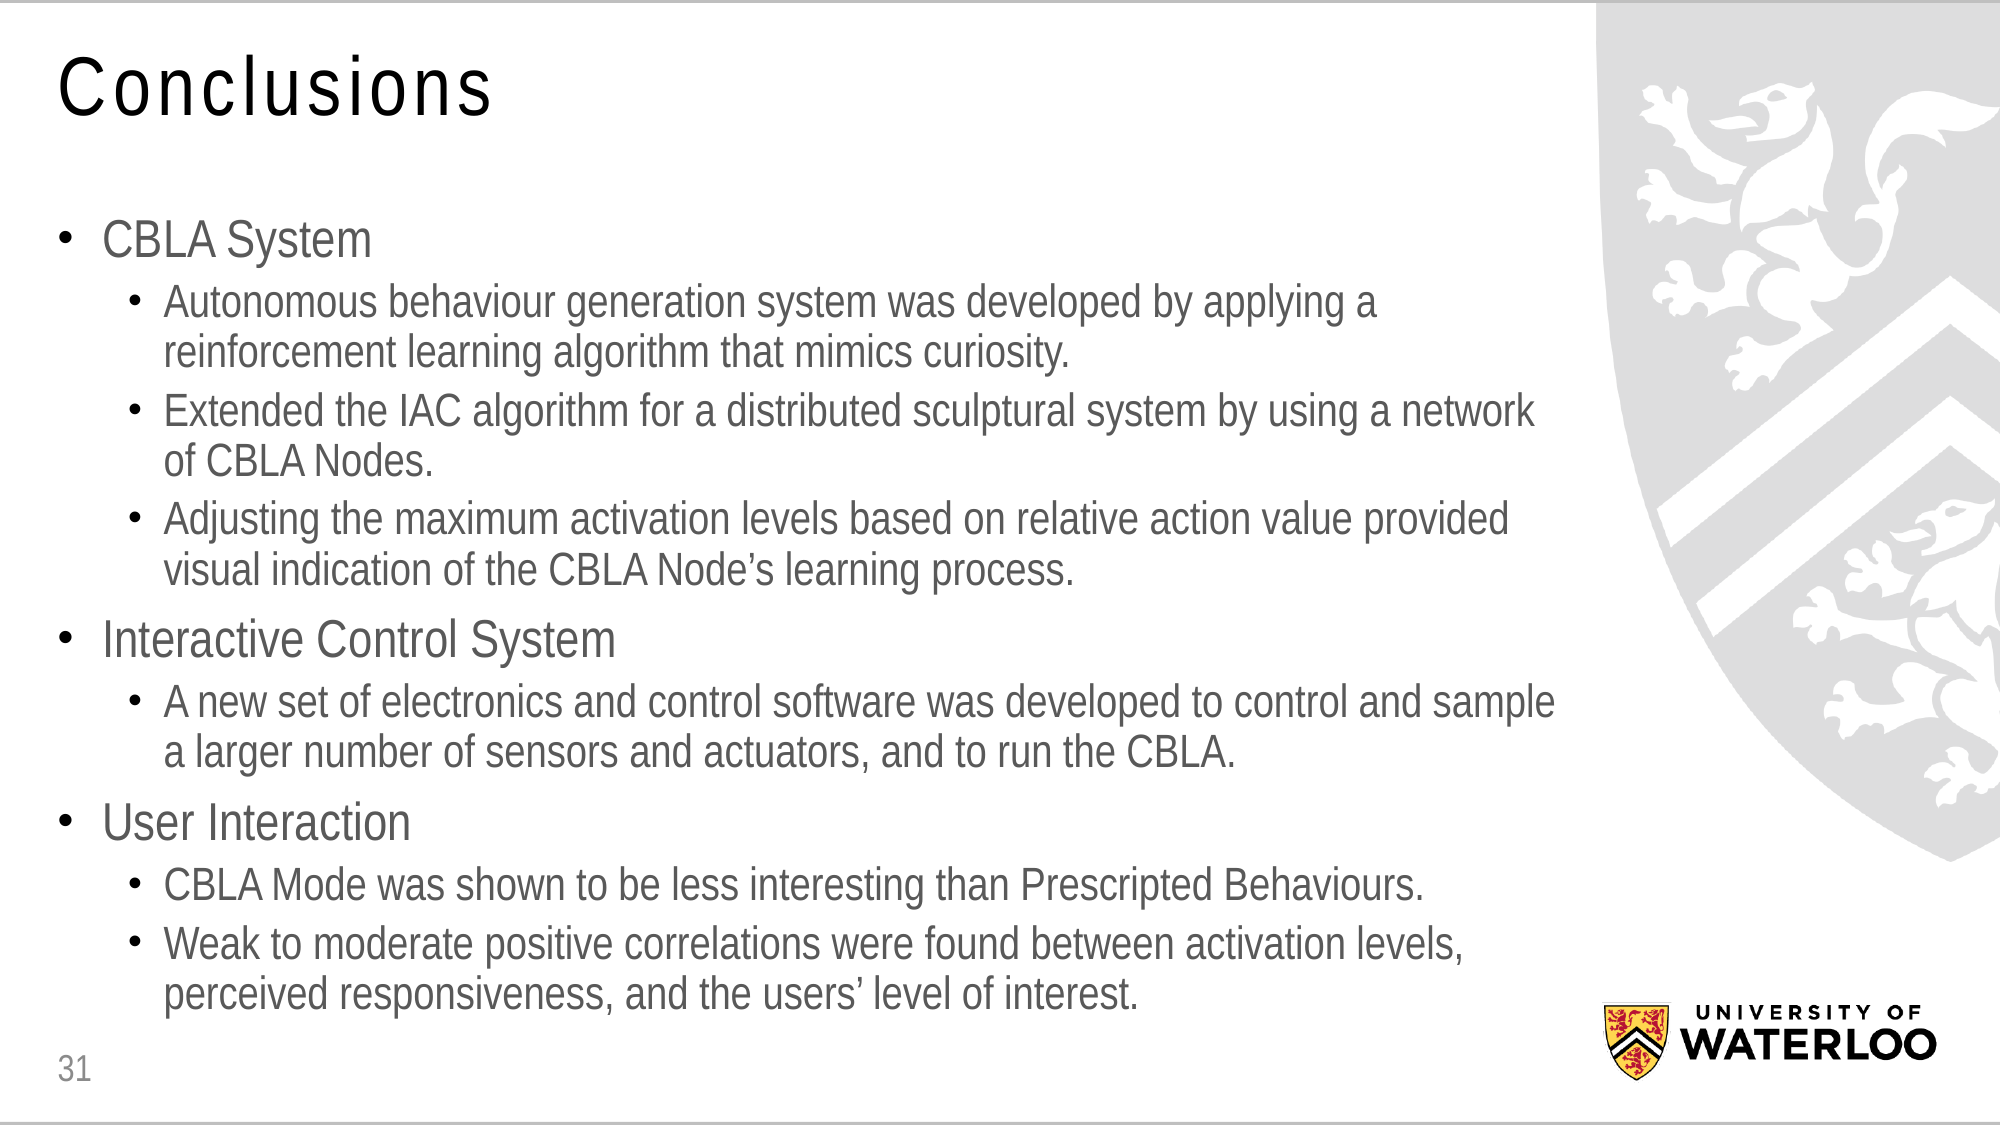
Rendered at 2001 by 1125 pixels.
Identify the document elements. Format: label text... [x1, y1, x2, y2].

slide_number 31 [42, 1046, 134, 1088]
list CBLA System Autonomous behaviour generation system was developed by applying a reinforcement learning algorithm that mimics curiosity. Extended the IAC algorithm for a distributed sculptural system by using a network of CBLA Nodes. Adjusting the maximum activation levels based on relative action value provided visual indication of the CBLA Node’s learning process. Interactive Control System A new set of electronics and control software was developed to control and sample a larger number of sensors and actuators, and to run the CBLA. User Interaction CBLA Mode was shown to be less interesting than Prescripted Behaviours. Weak to moderate positive correlations were found between activation levels, perceived responsiveness, and the users’ level of interest. [42, 204, 1580, 1037]
title Conclusions [42, 11, 1580, 170]
picture [1567, 962, 1973, 1110]
